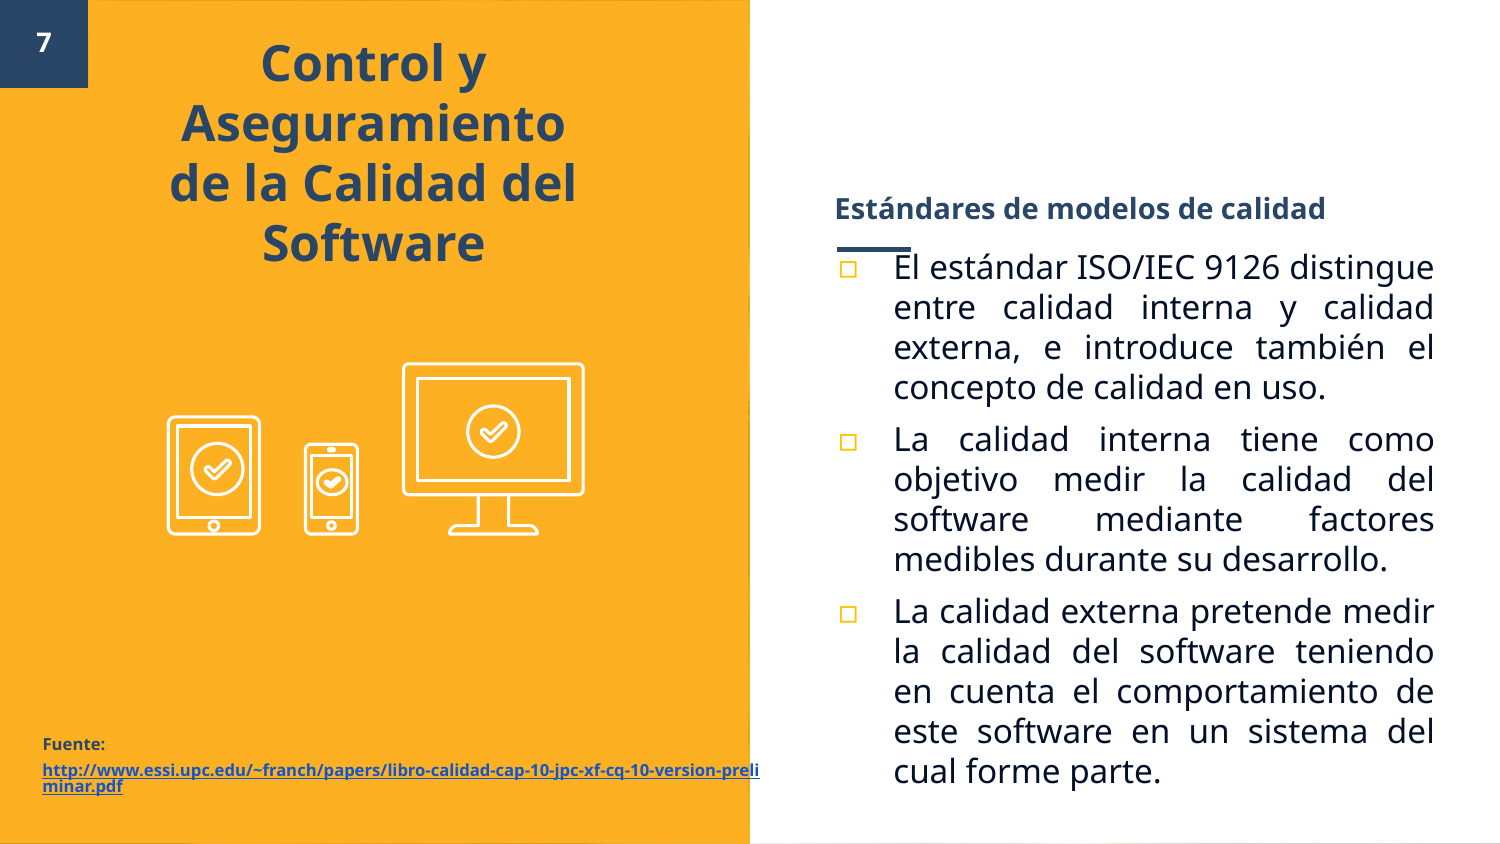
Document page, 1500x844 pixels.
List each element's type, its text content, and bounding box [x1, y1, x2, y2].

text_box [87, 0, 750, 108]
text_box Fuente: [27, 715, 135, 769]
text_box Control y Aseguramiento de la Calidad del Software [134, 1, 614, 303]
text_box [167, 363, 584, 535]
title Estándares de modelos de calidad [819, 113, 1425, 231]
text_box [0, 88, 750, 844]
list El estándar ISO/IEC 9126 distingue entre calidad interna y calidad externa, e introduce también el concepto de calidad en uso. La calidad interna tiene como objetivo medir la calidad del software mediante factores medibles durante su desarrollo. La calidad externa pretende medir la calidad del software teniendo en cuenta el comportamiento de este software en un sistema del cual forme parte. [803, 231, 1451, 808]
slide_number 7 [0, 0, 87, 88]
text_box http://www.essi.upc.edu/~franch/papers/libro-calidad-cap-10-jpc-xf-cq-10-version-preliminar.pdf [27, 752, 778, 790]
